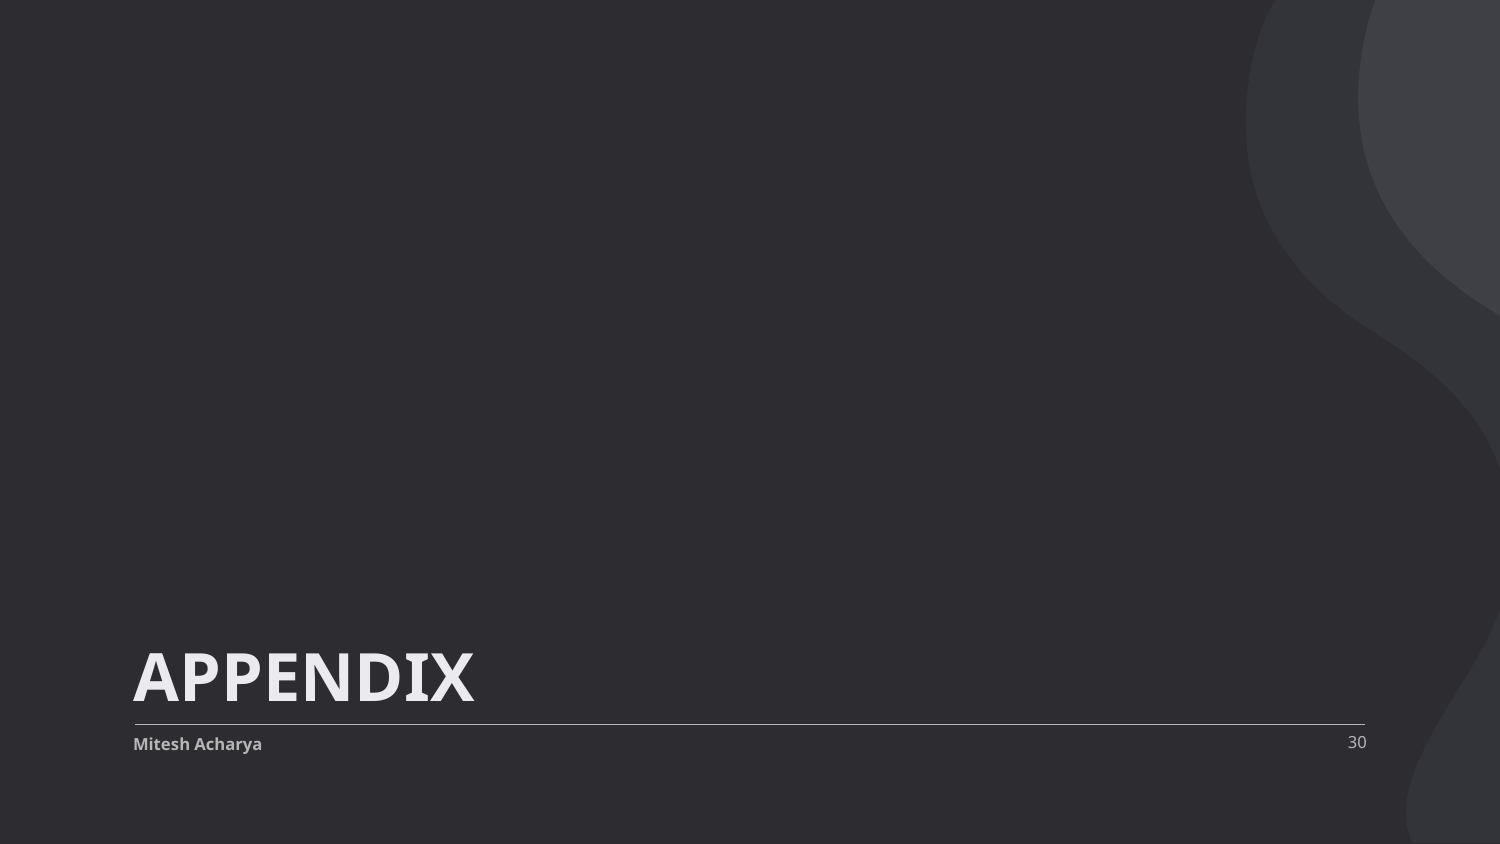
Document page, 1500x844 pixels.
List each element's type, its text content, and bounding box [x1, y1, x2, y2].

slide_number 30 [1291, 731, 1382, 756]
subtitle Mitesh Acharya [118, 731, 435, 756]
title APPENDIX [118, 619, 1382, 717]
